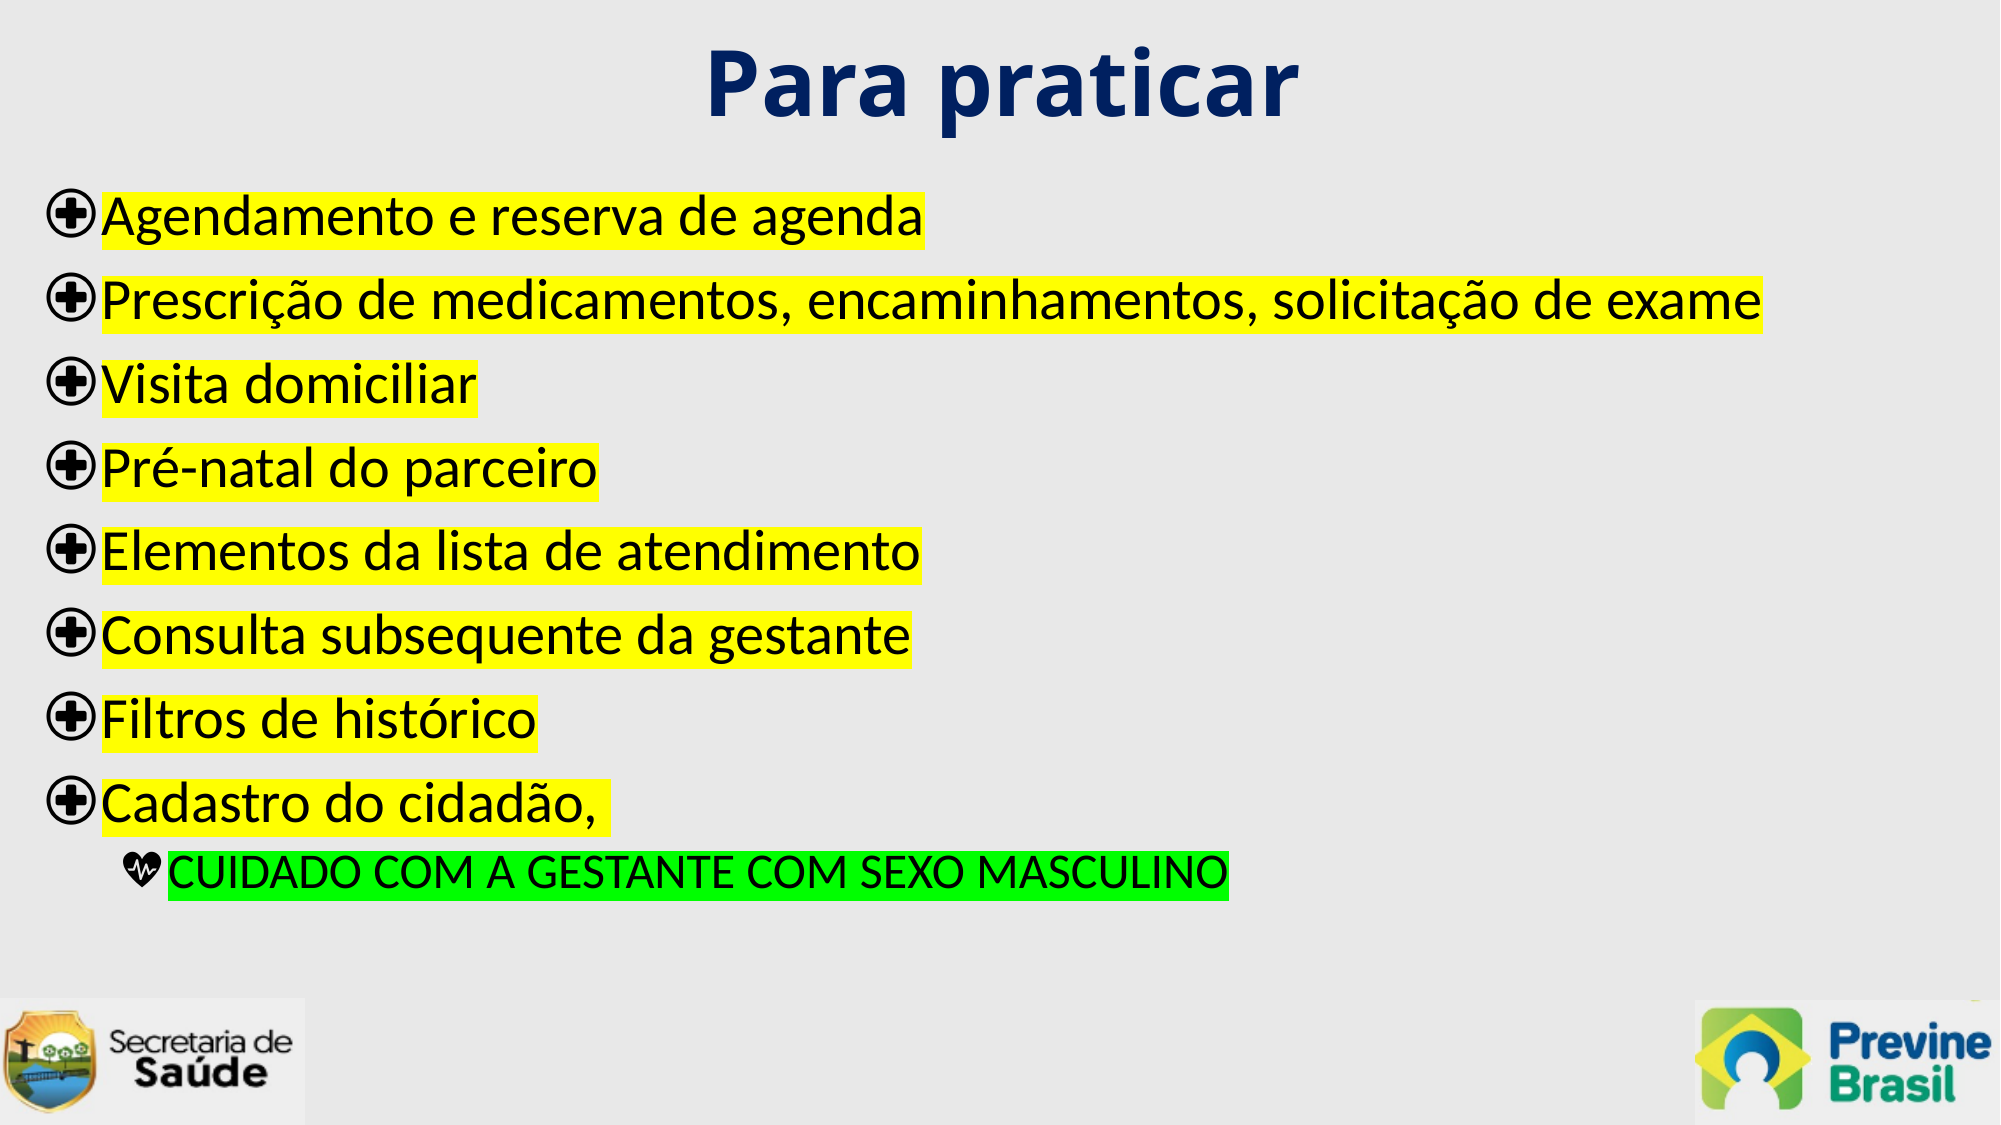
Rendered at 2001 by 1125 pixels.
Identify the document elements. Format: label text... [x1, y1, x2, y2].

picture [40, 266, 102, 328]
picture [40, 769, 102, 831]
picture [1695, 1000, 2000, 1125]
picture [40, 434, 102, 496]
picture [115, 843, 169, 896]
picture [40, 685, 102, 747]
picture [40, 350, 102, 412]
picture [40, 517, 102, 580]
picture [0, 998, 305, 1125]
picture [40, 601, 102, 663]
picture [40, 182, 102, 244]
title Para praticar [25, 22, 1980, 153]
list Agendamento e reserva de agenda Prescrição de medicamentos, encaminhamentos, solicitação de exame Visita domiciliar Pré-natal do parceiro Elementos da lista de atendimento Consulta subsequente da gestante Filtros de histórico Cadastro do cidadão, CUIDADO COM A GESTANTE COM SEXO MASCULINO [25, 177, 1980, 999]
